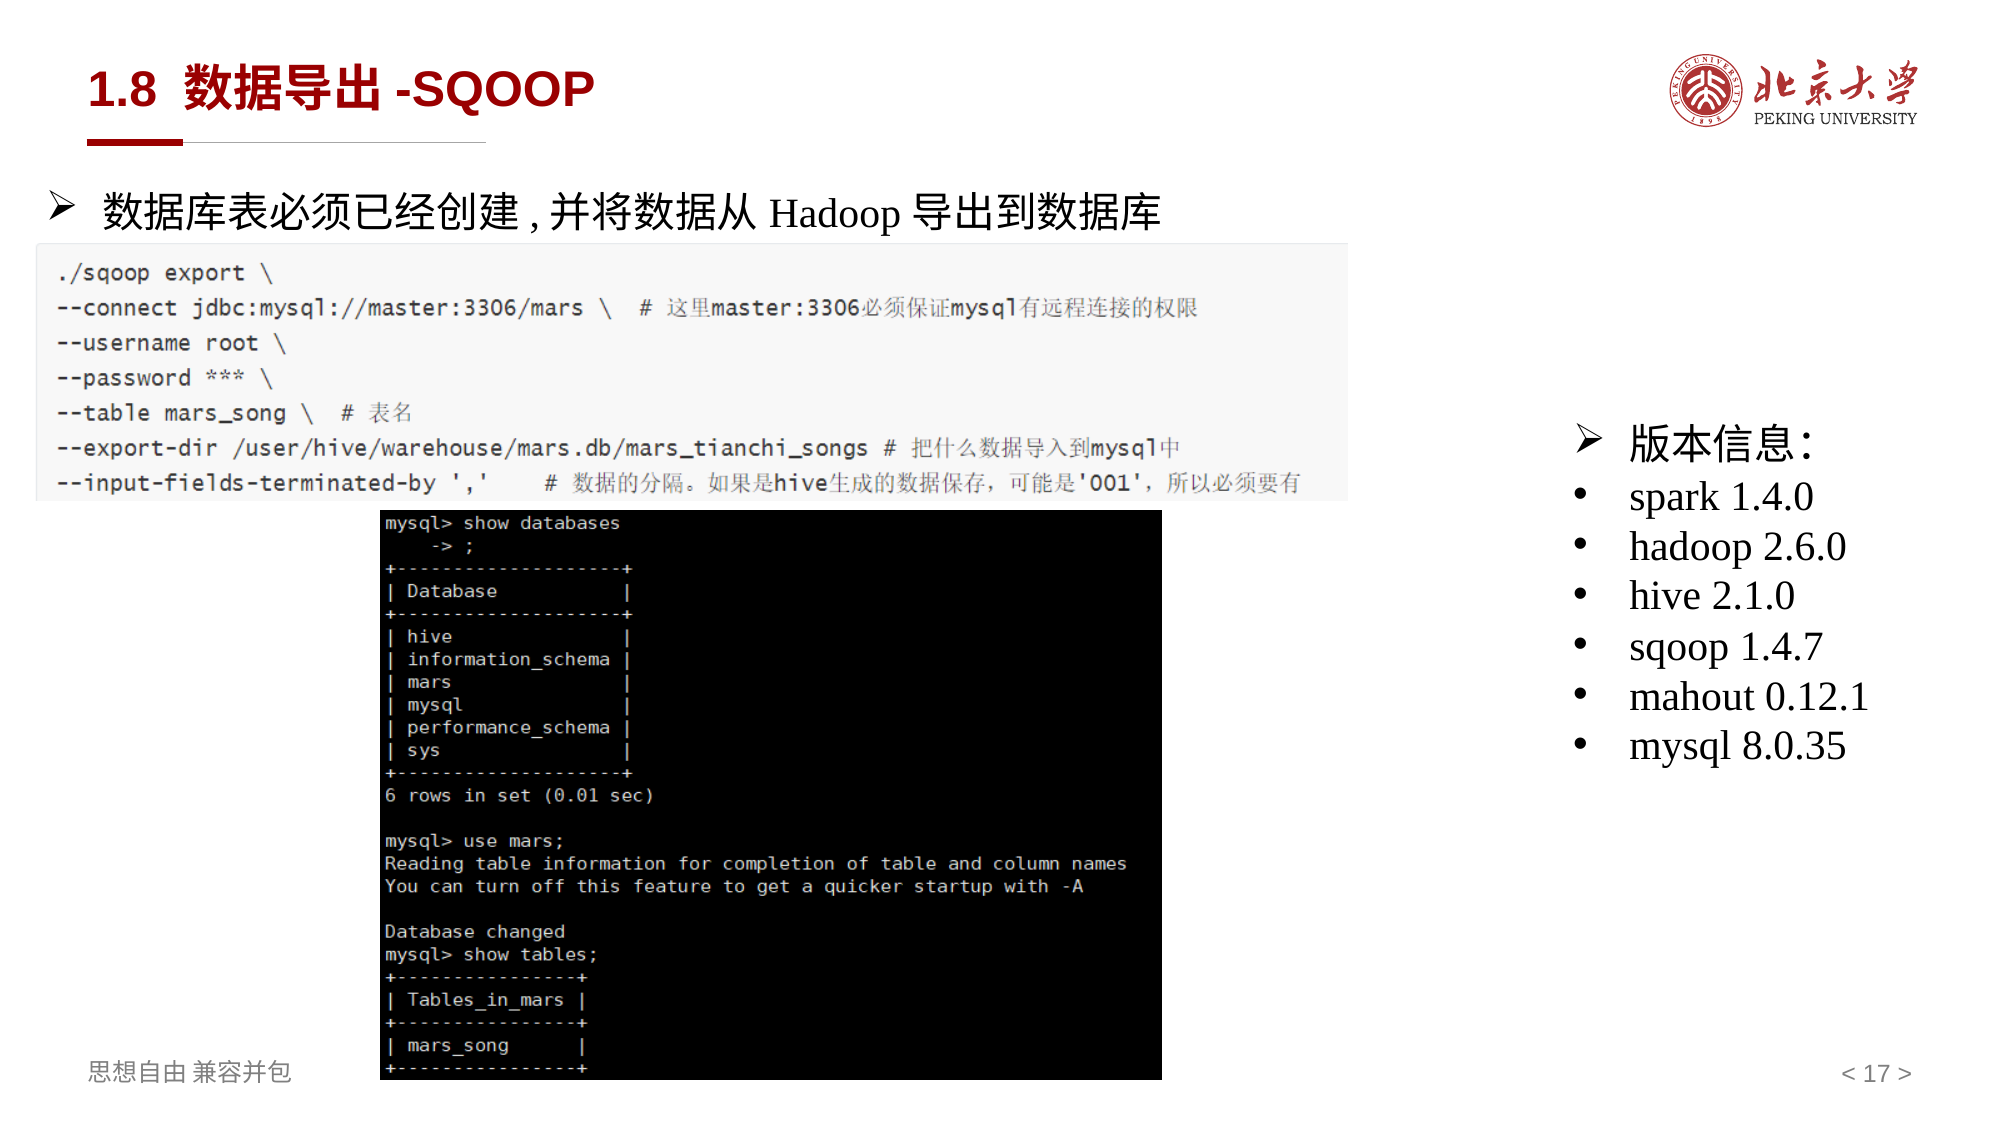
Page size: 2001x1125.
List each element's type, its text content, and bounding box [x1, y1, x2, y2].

picture [380, 510, 1162, 1080]
picture [31, 243, 1348, 501]
slide_number < 17 > [1477, 1048, 1928, 1097]
title 1.8 数据导出-SQOOP [72, 39, 1559, 142]
text_box 版本信息： spark 1.4.0 hadoop 2.6.0 hive 2.1.0 sqoop 1.4.7 mahout 0.12.1 mysql 8.0.35 [1558, 410, 1929, 776]
text_box 数据库表必须已经创建,并将数据从Hadoop导出到数据库 [31, 177, 1318, 243]
